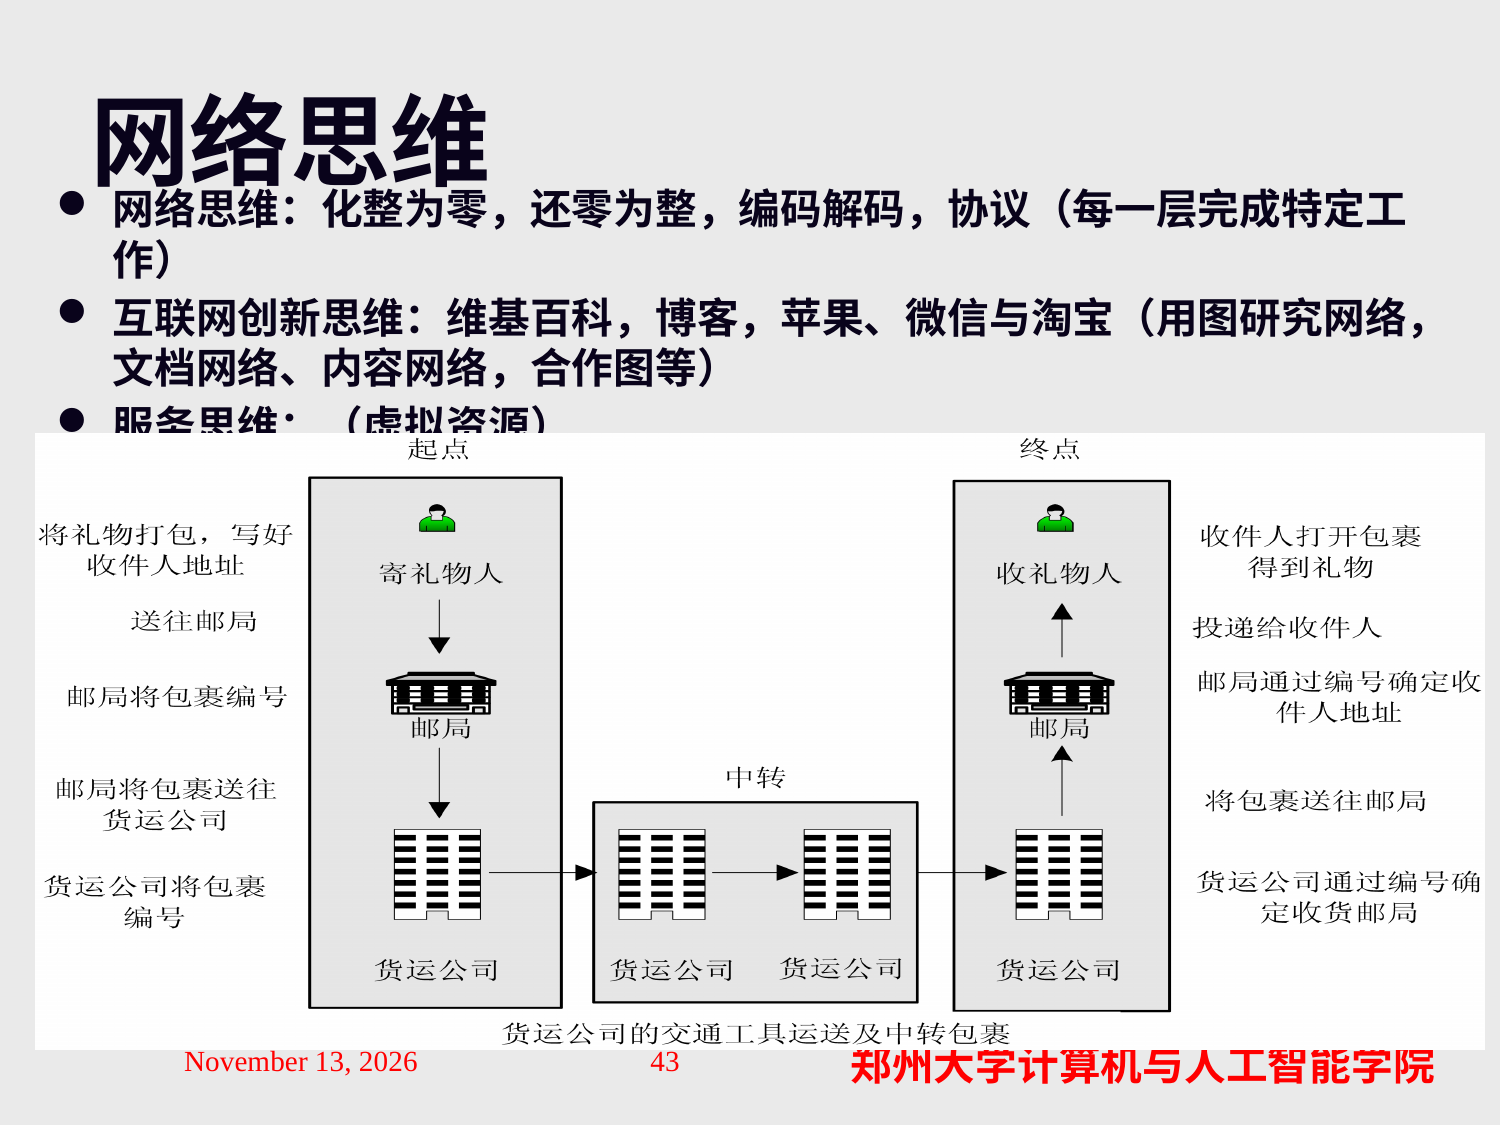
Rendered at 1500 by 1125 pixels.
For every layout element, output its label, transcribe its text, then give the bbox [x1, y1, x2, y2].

list 网络思维：化整为零，还零为整，编码解码，协议（每一层完成特定工作） 互联网创新思维：维基百科，博客，苹果、微信与淘宝（用图研究网络，文档网络、内容网络，合作图等） 服务思维：（虚拟资源） [40, 175, 1471, 431]
title 网络思维 [74, 44, 1426, 175]
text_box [34, 433, 1485, 1050]
